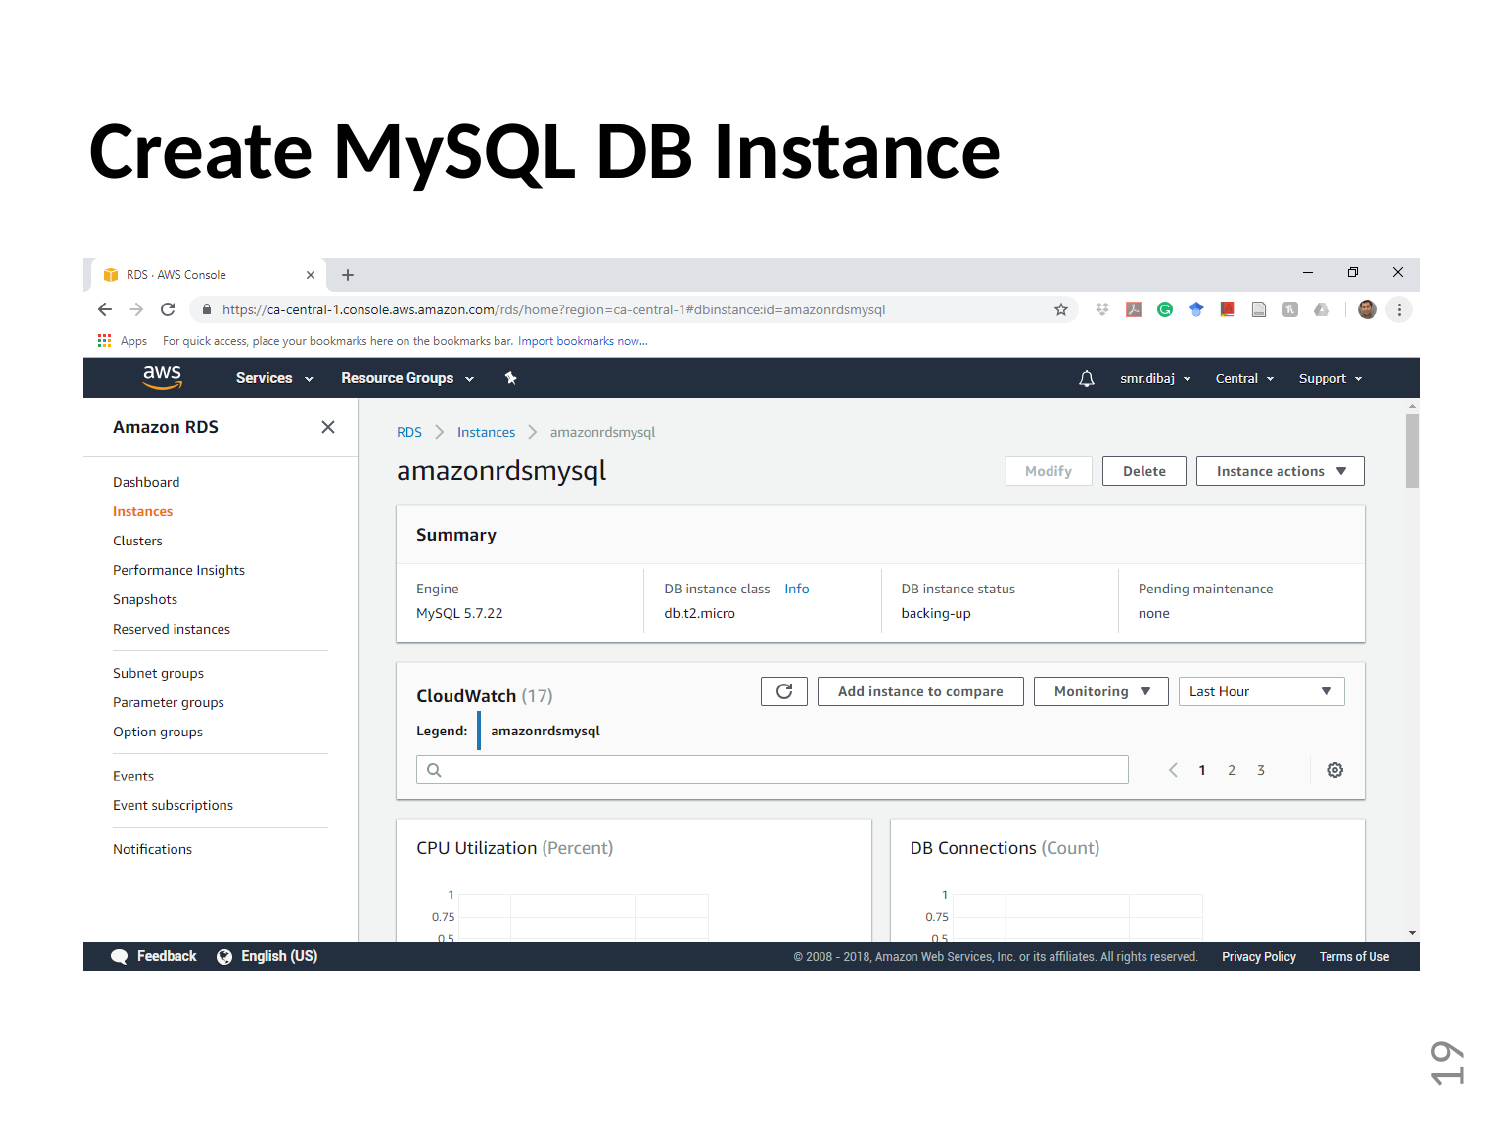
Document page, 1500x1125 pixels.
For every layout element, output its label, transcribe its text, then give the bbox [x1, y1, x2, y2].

picture [83, 257, 1420, 971]
text_box Create MySQL DB Instance [74, 87, 1438, 203]
slide_number 19 [1412, 1025, 1475, 1125]
